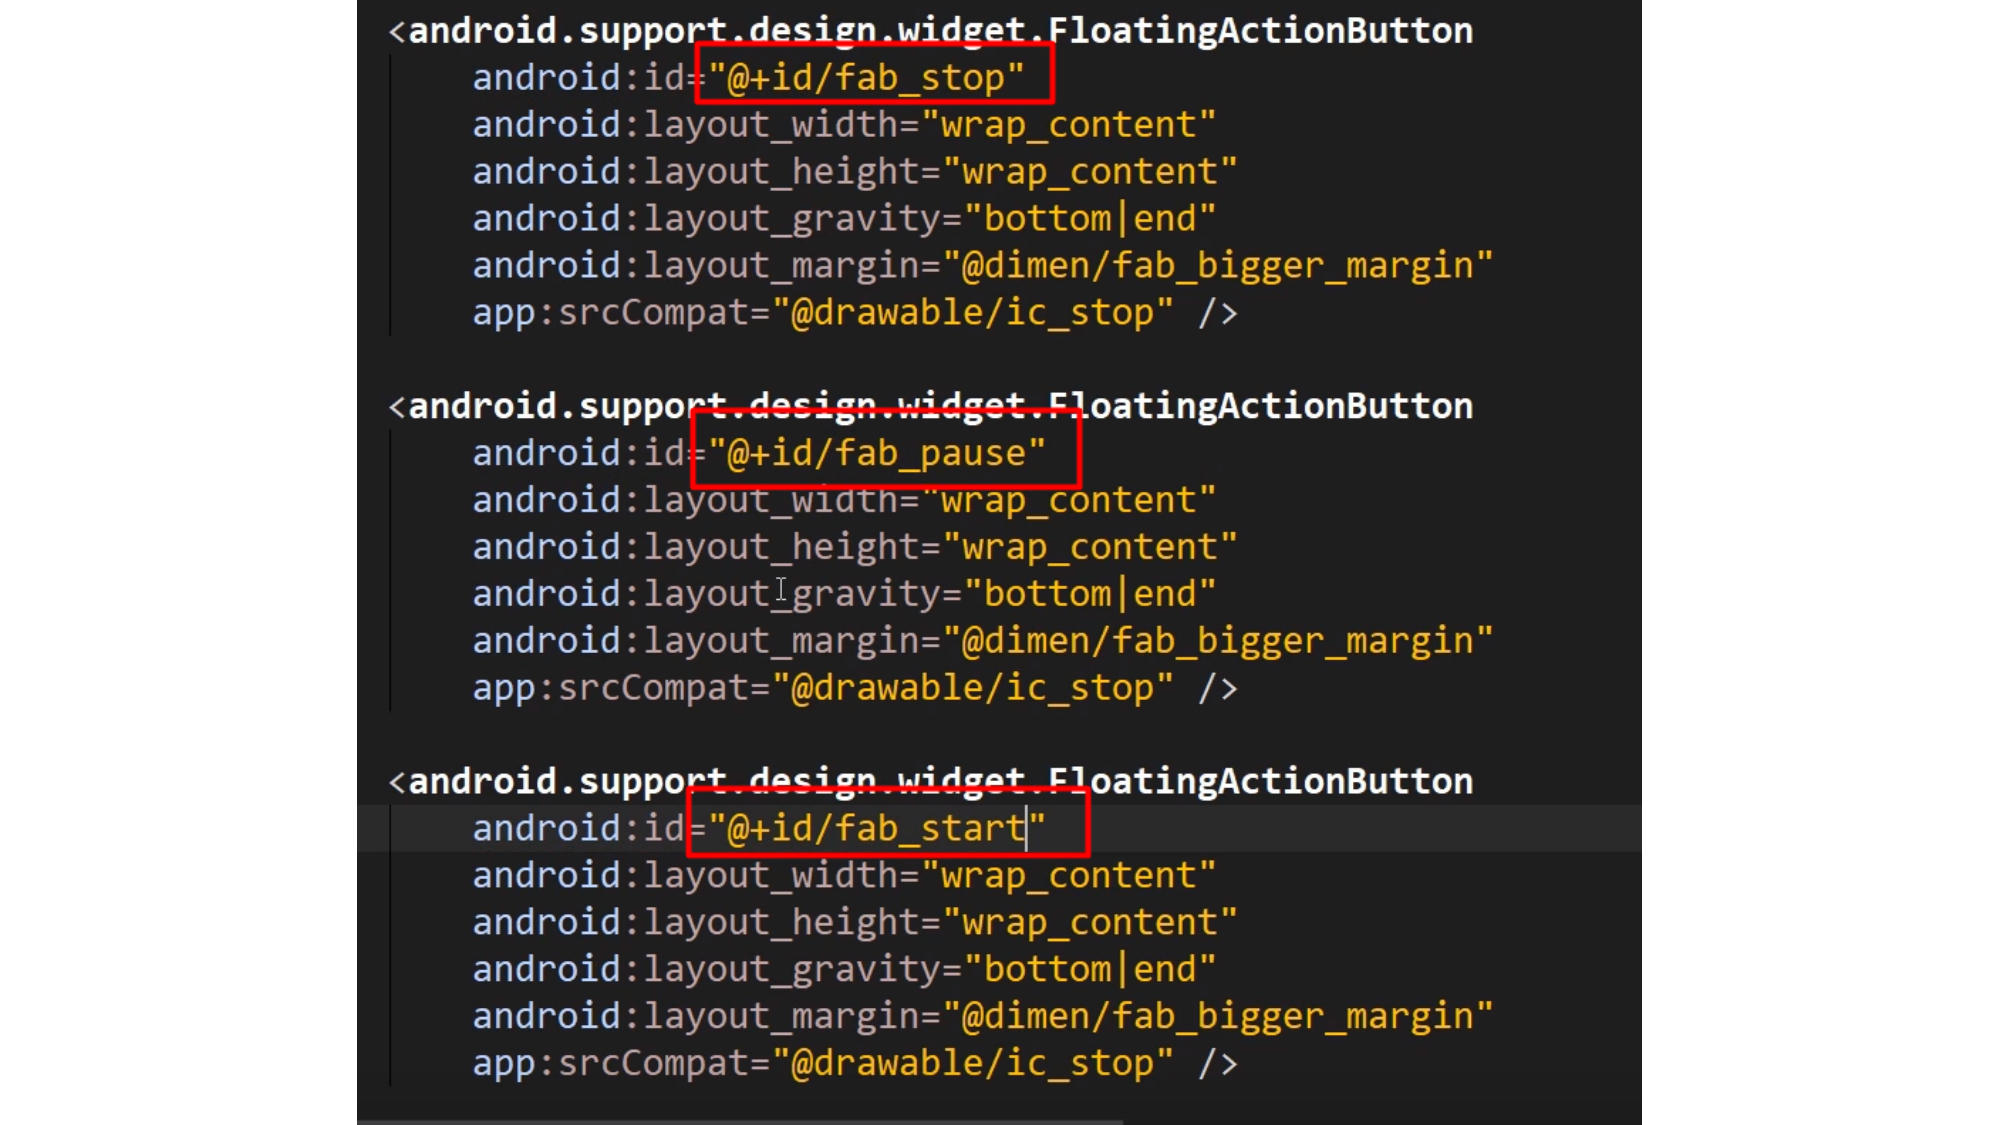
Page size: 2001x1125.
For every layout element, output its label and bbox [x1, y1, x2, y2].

picture [357, 0, 1642, 1125]
